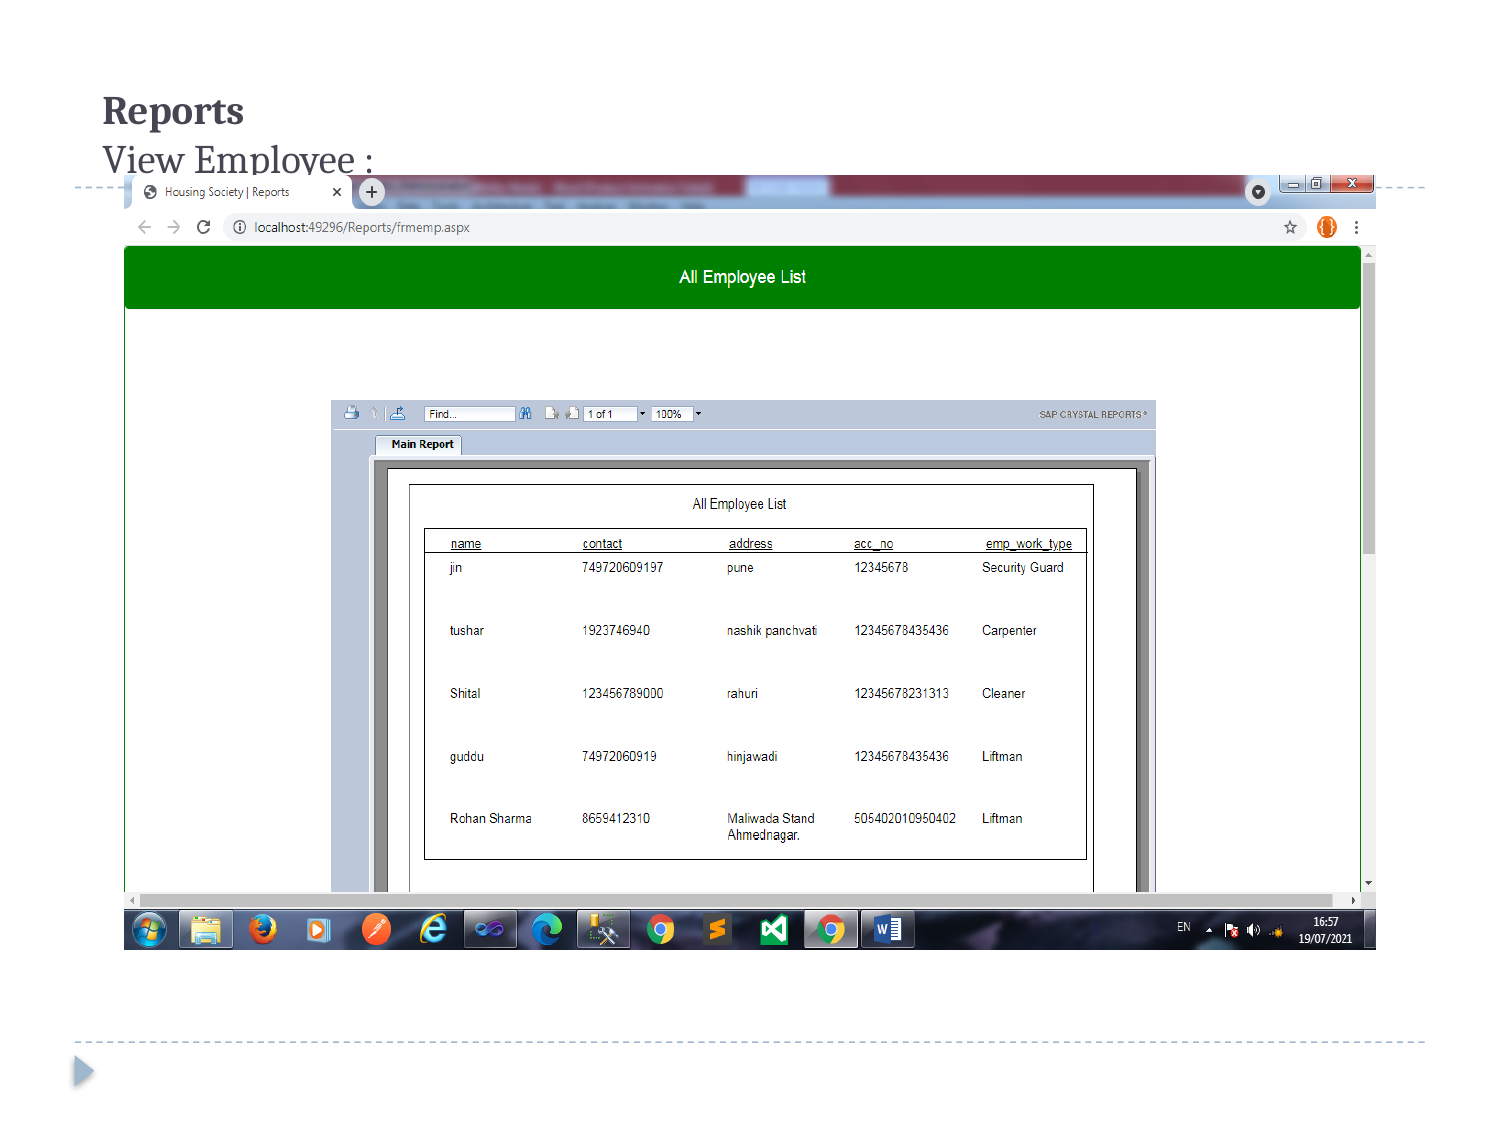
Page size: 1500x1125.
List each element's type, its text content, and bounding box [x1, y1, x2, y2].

title Reports View Employee : [87, 75, 1438, 238]
picture [123, 175, 1376, 950]
